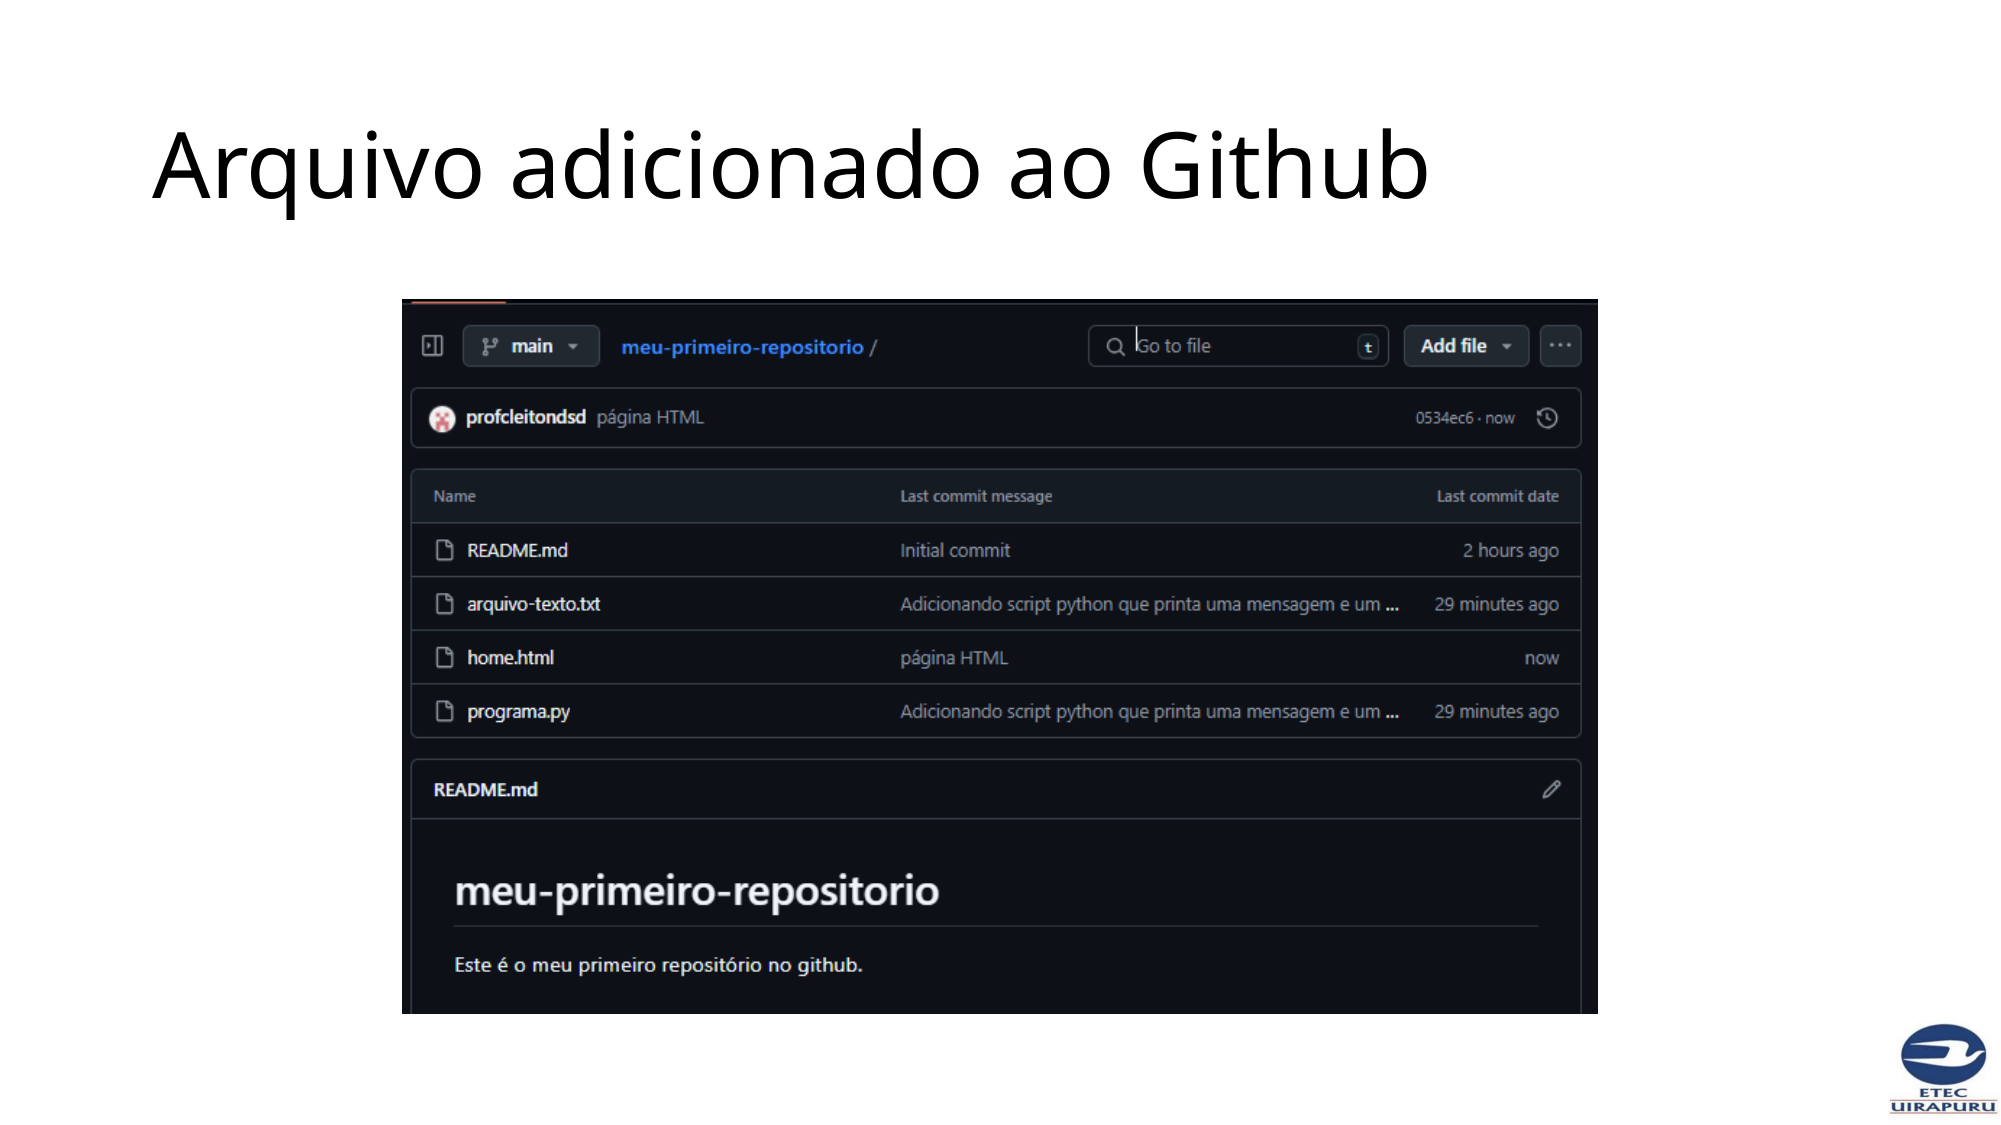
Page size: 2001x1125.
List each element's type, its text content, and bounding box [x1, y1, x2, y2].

picture [1888, 1012, 2000, 1125]
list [401, 298, 1599, 1014]
title Arquivo adicionado ao Github [137, 59, 1863, 278]
